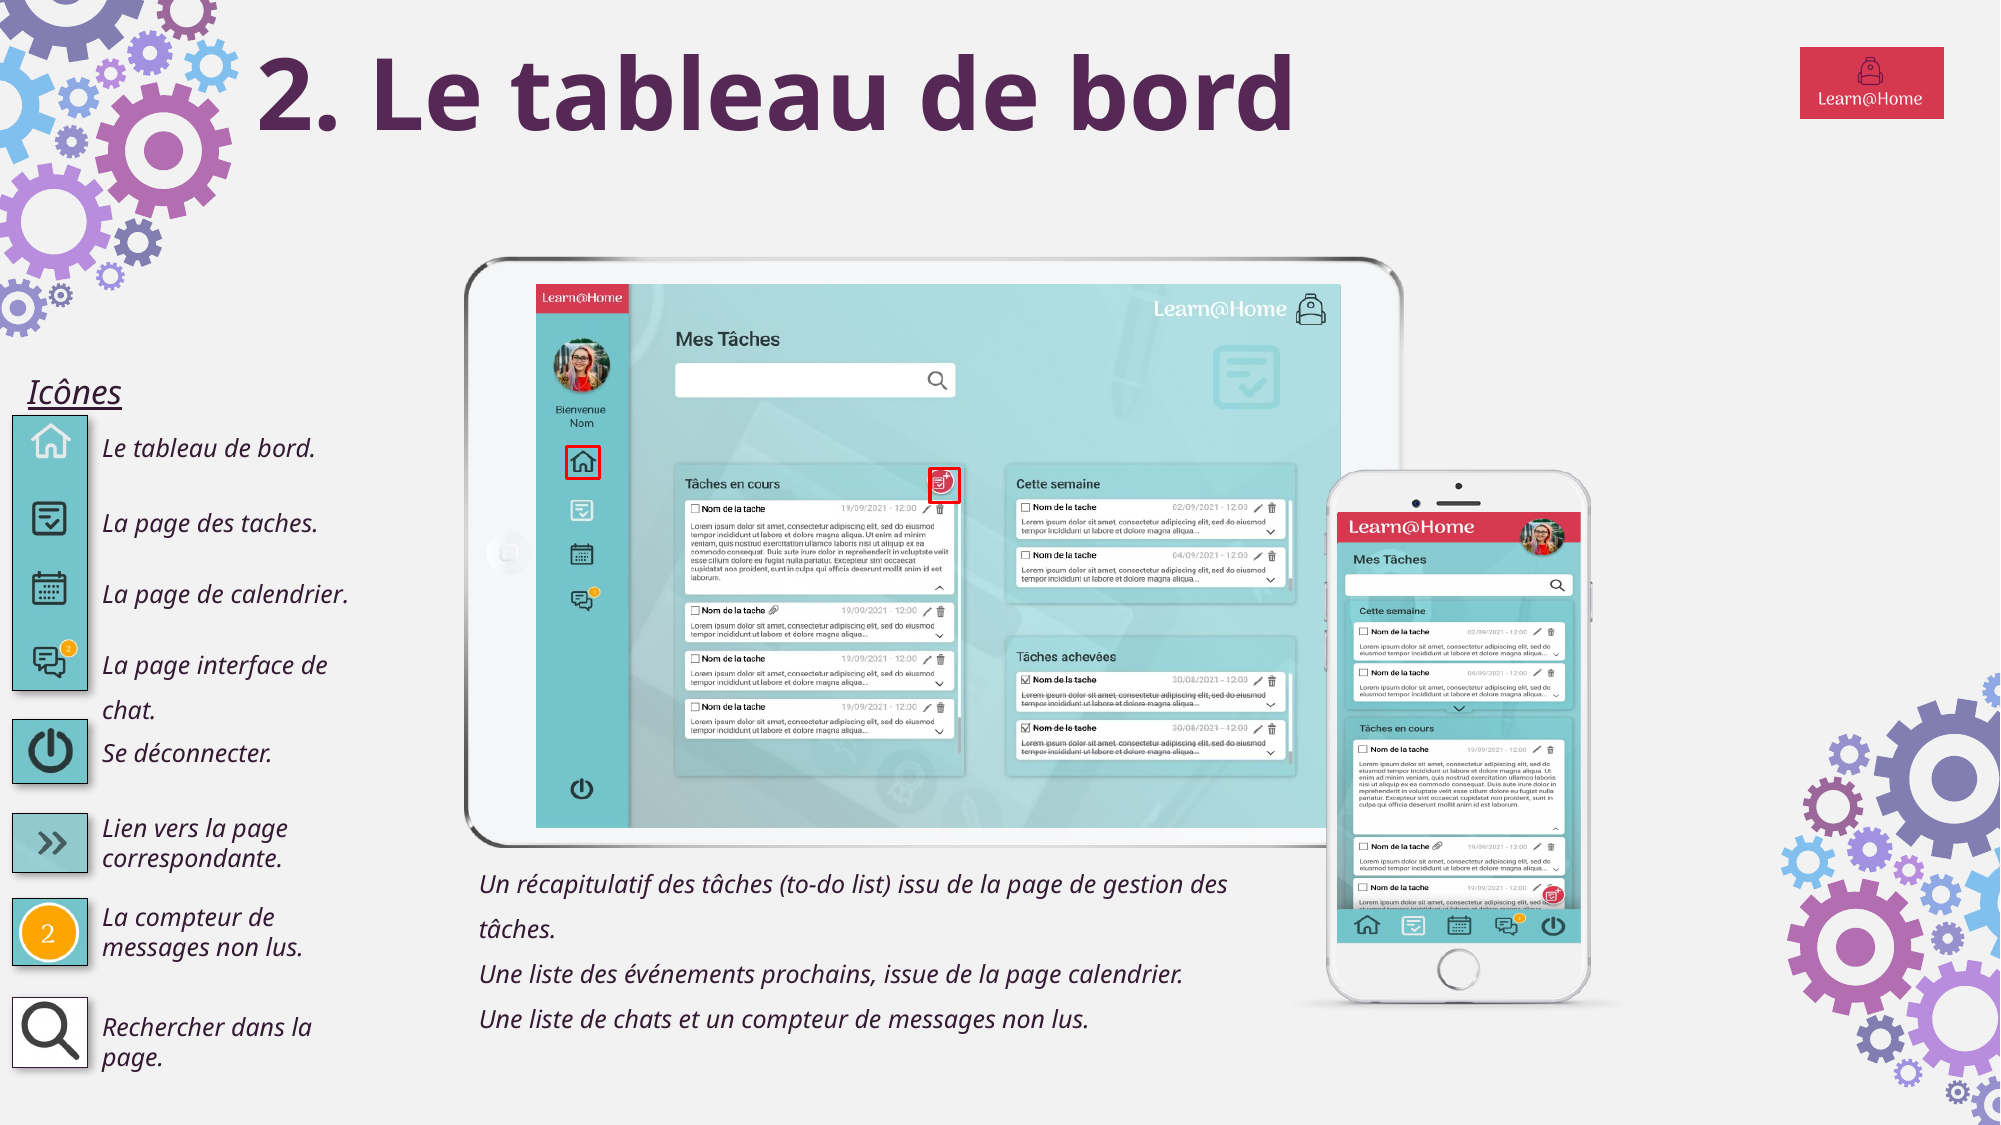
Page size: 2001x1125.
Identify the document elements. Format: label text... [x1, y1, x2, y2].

text_box Se déconnecter. Lien vers la page correspondante. La compteur de messages non lus. Rechercher dans la page. [87, 714, 390, 1097]
picture [12, 899, 88, 966]
picture [1800, 47, 1944, 119]
text_box Un récapitulatif des tâches (to-do list) issu de la page de gestion des tâches. Une liste des événements prochains, issue de la page calendrier. Une liste de chats et un compteur de messages non lus. [463, 846, 1327, 1041]
text_box 2. Le tableau de bord [241, 23, 1782, 159]
picture [12, 416, 88, 690]
text_box Icônes [12, 343, 390, 419]
text_box Le tableau de bord. La page des taches. La page de calendrier. La page interface de chat. [87, 419, 390, 714]
picture [12, 720, 88, 784]
picture [12, 814, 88, 872]
picture [465, 81, 1658, 1038]
picture [12, 997, 88, 1068]
